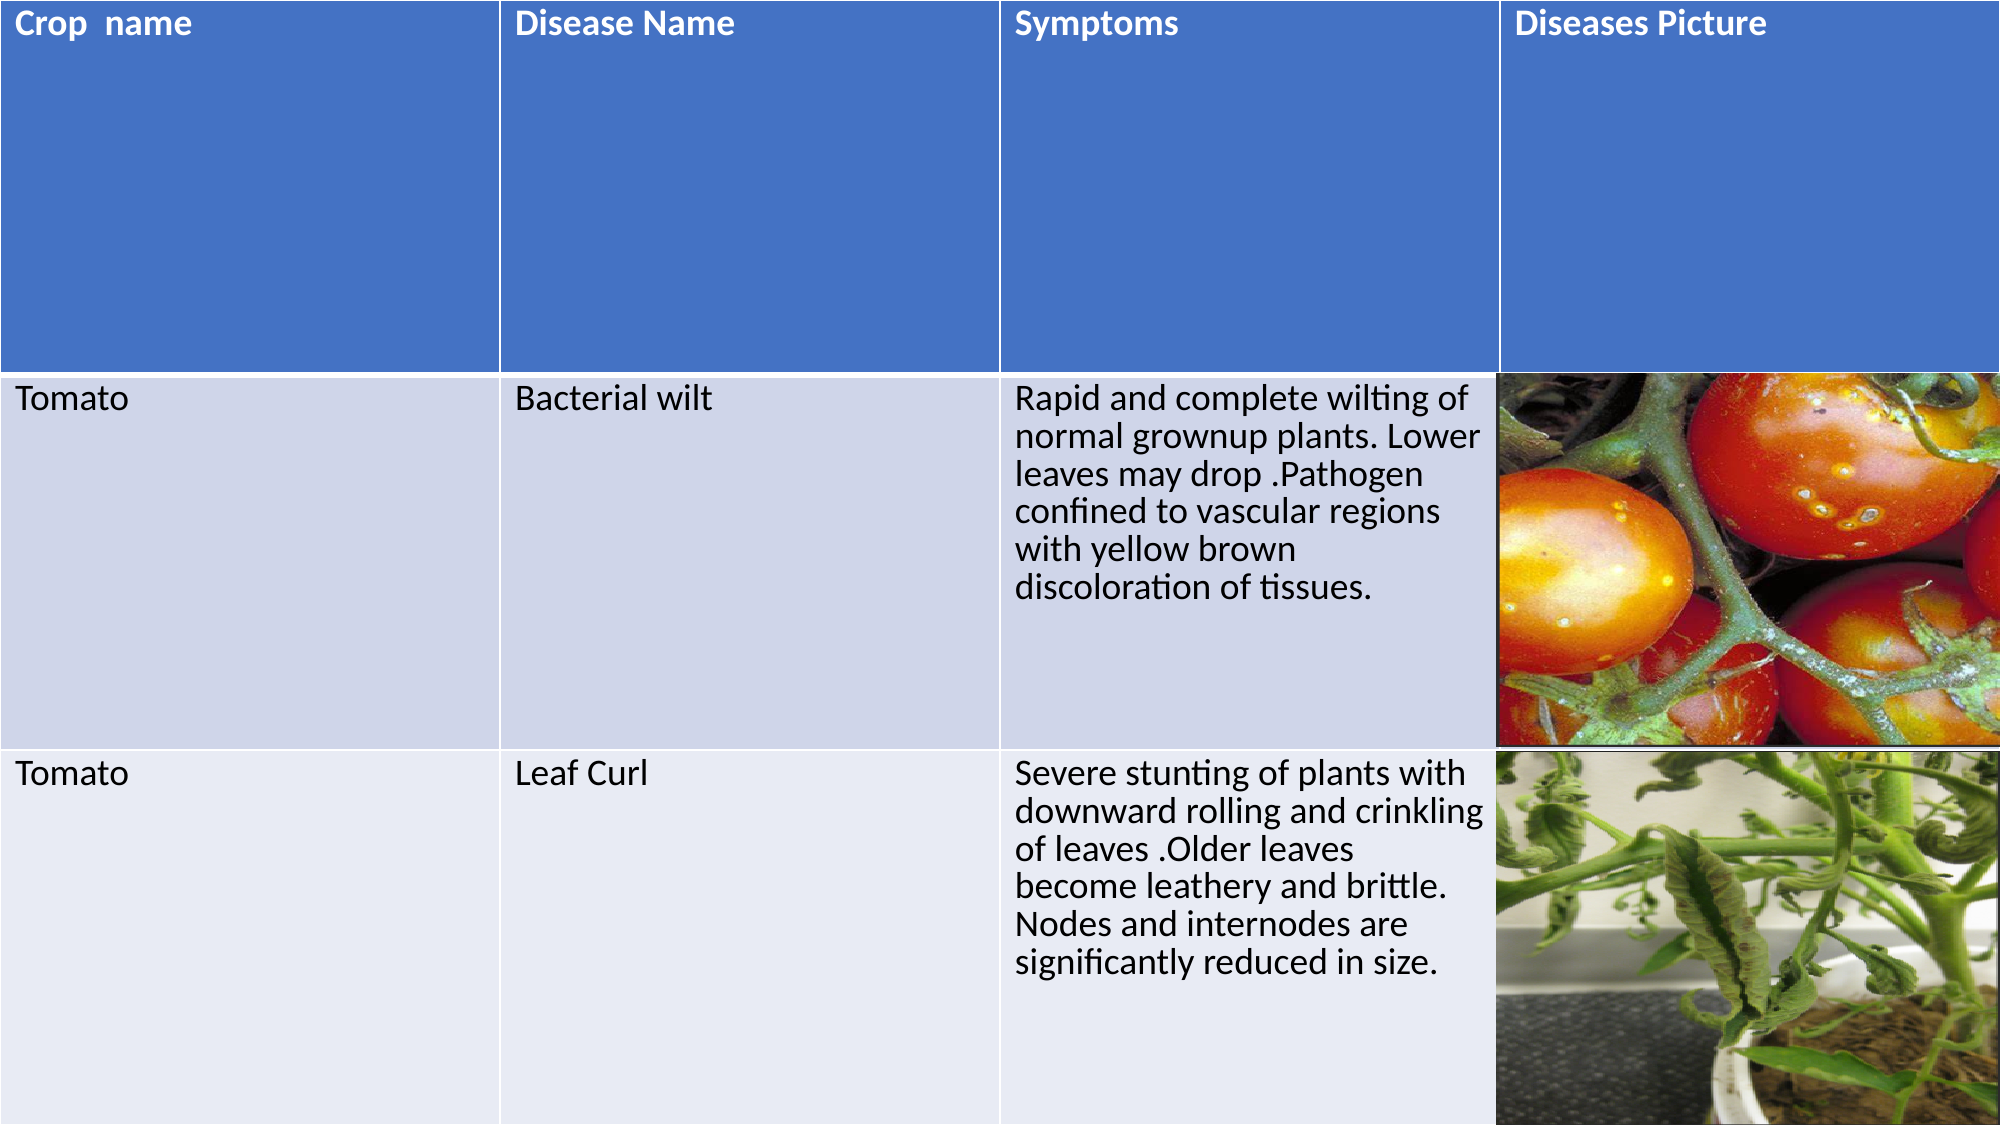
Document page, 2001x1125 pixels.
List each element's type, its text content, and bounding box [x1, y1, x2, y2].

picture [1496, 751, 2000, 1125]
table_cell Severe stunting of plants with downward rolling and crinkling of leaves .Older leaves become leathery and brittle. Nodes and internodes are significantly reduced in size. [1001, 751, 1496, 1124]
table_cell Tomato [1, 751, 499, 1124]
picture [1496, 373, 2000, 747]
table_cell Bacterial wilt [501, 378, 999, 749]
table_header Disease Name [501, 1, 999, 372]
table_cell Tomato [1, 378, 499, 749]
table_cell Rapid and complete wilting of normal grownup plants. Lower leaves may drop .Pathogen confined to vascular regions with yellow brown discoloration of tissues. [1001, 378, 1499, 749]
table_header Symptoms [1001, 1, 1499, 372]
table_header Crop name [1, 1, 499, 372]
table_header Diseases Picture [1501, 1, 1999, 372]
table_cell Leaf Curl [501, 751, 999, 1124]
